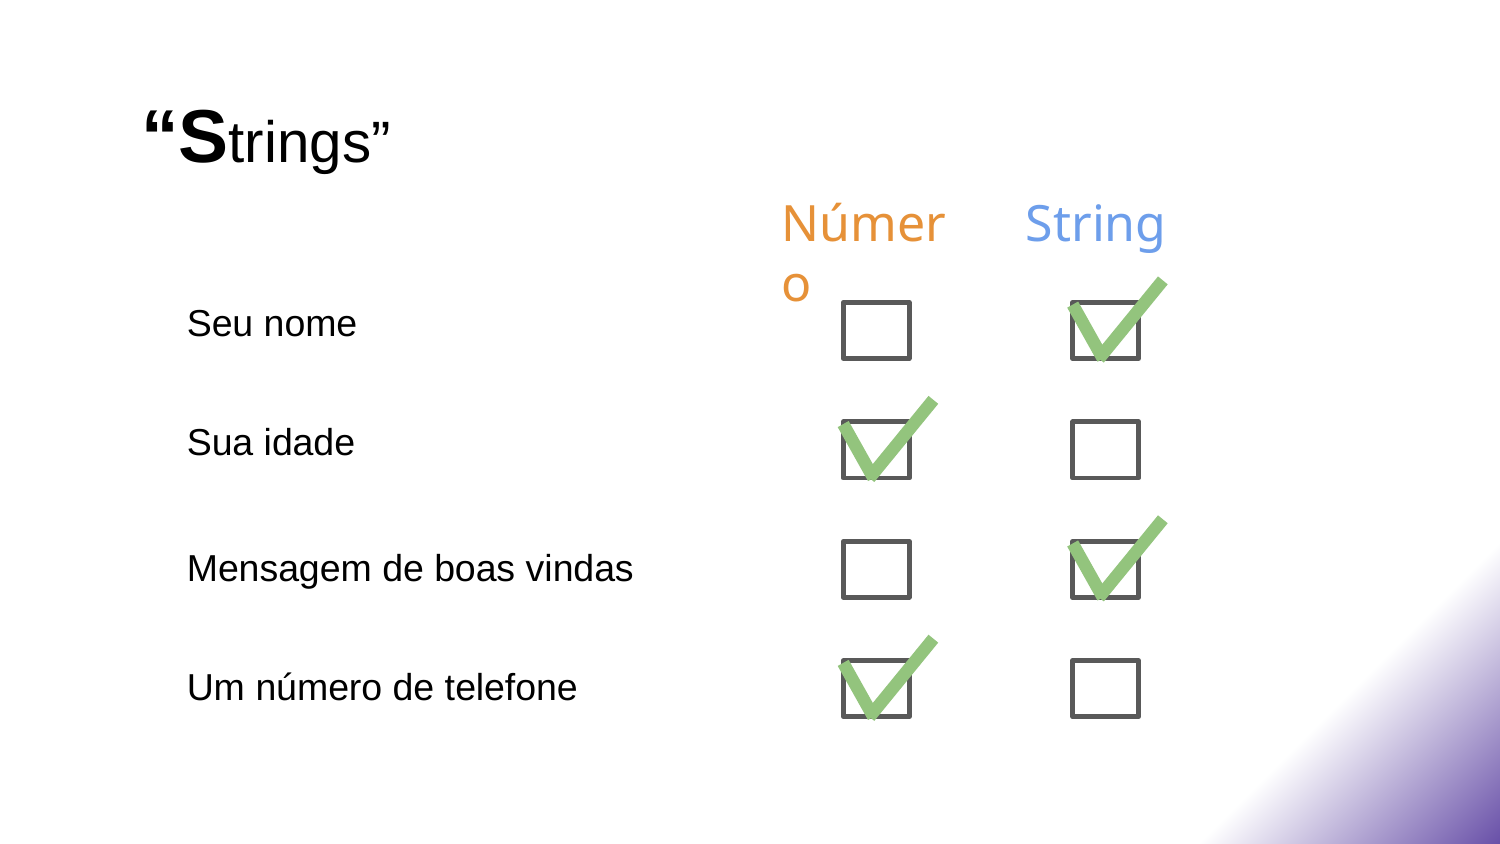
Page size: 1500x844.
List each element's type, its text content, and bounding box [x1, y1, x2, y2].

text_box [1072, 421, 1139, 478]
title “Strings” [51, 72, 1449, 198]
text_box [842, 399, 934, 479]
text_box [842, 638, 934, 718]
text_box [843, 541, 910, 598]
text_box Número [766, 176, 986, 271]
text_box Mensagem de boas vindas [171, 528, 684, 623]
text_box String [1010, 176, 1201, 271]
text_box Seu nome [171, 283, 684, 378]
text_box [1072, 660, 1139, 717]
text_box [1072, 280, 1164, 359]
text_box Um número de telefone [171, 648, 684, 742]
text_box [843, 302, 910, 359]
text_box Sua idade [171, 403, 684, 497]
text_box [1072, 519, 1164, 598]
